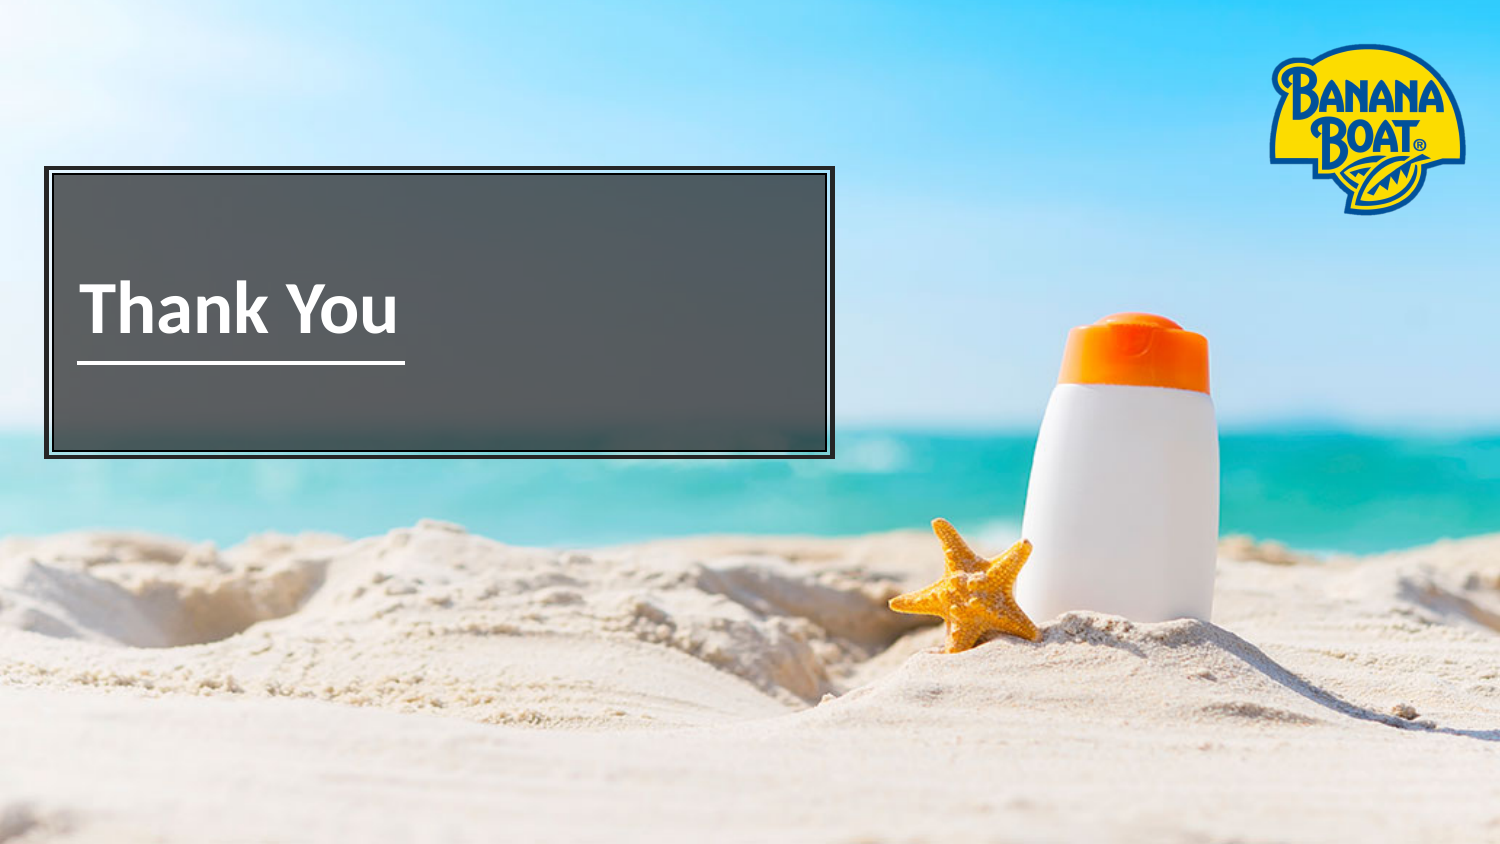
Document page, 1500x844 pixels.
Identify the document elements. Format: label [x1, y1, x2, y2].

text_box [46, 167, 864, 458]
picture [0, 0, 1500, 844]
